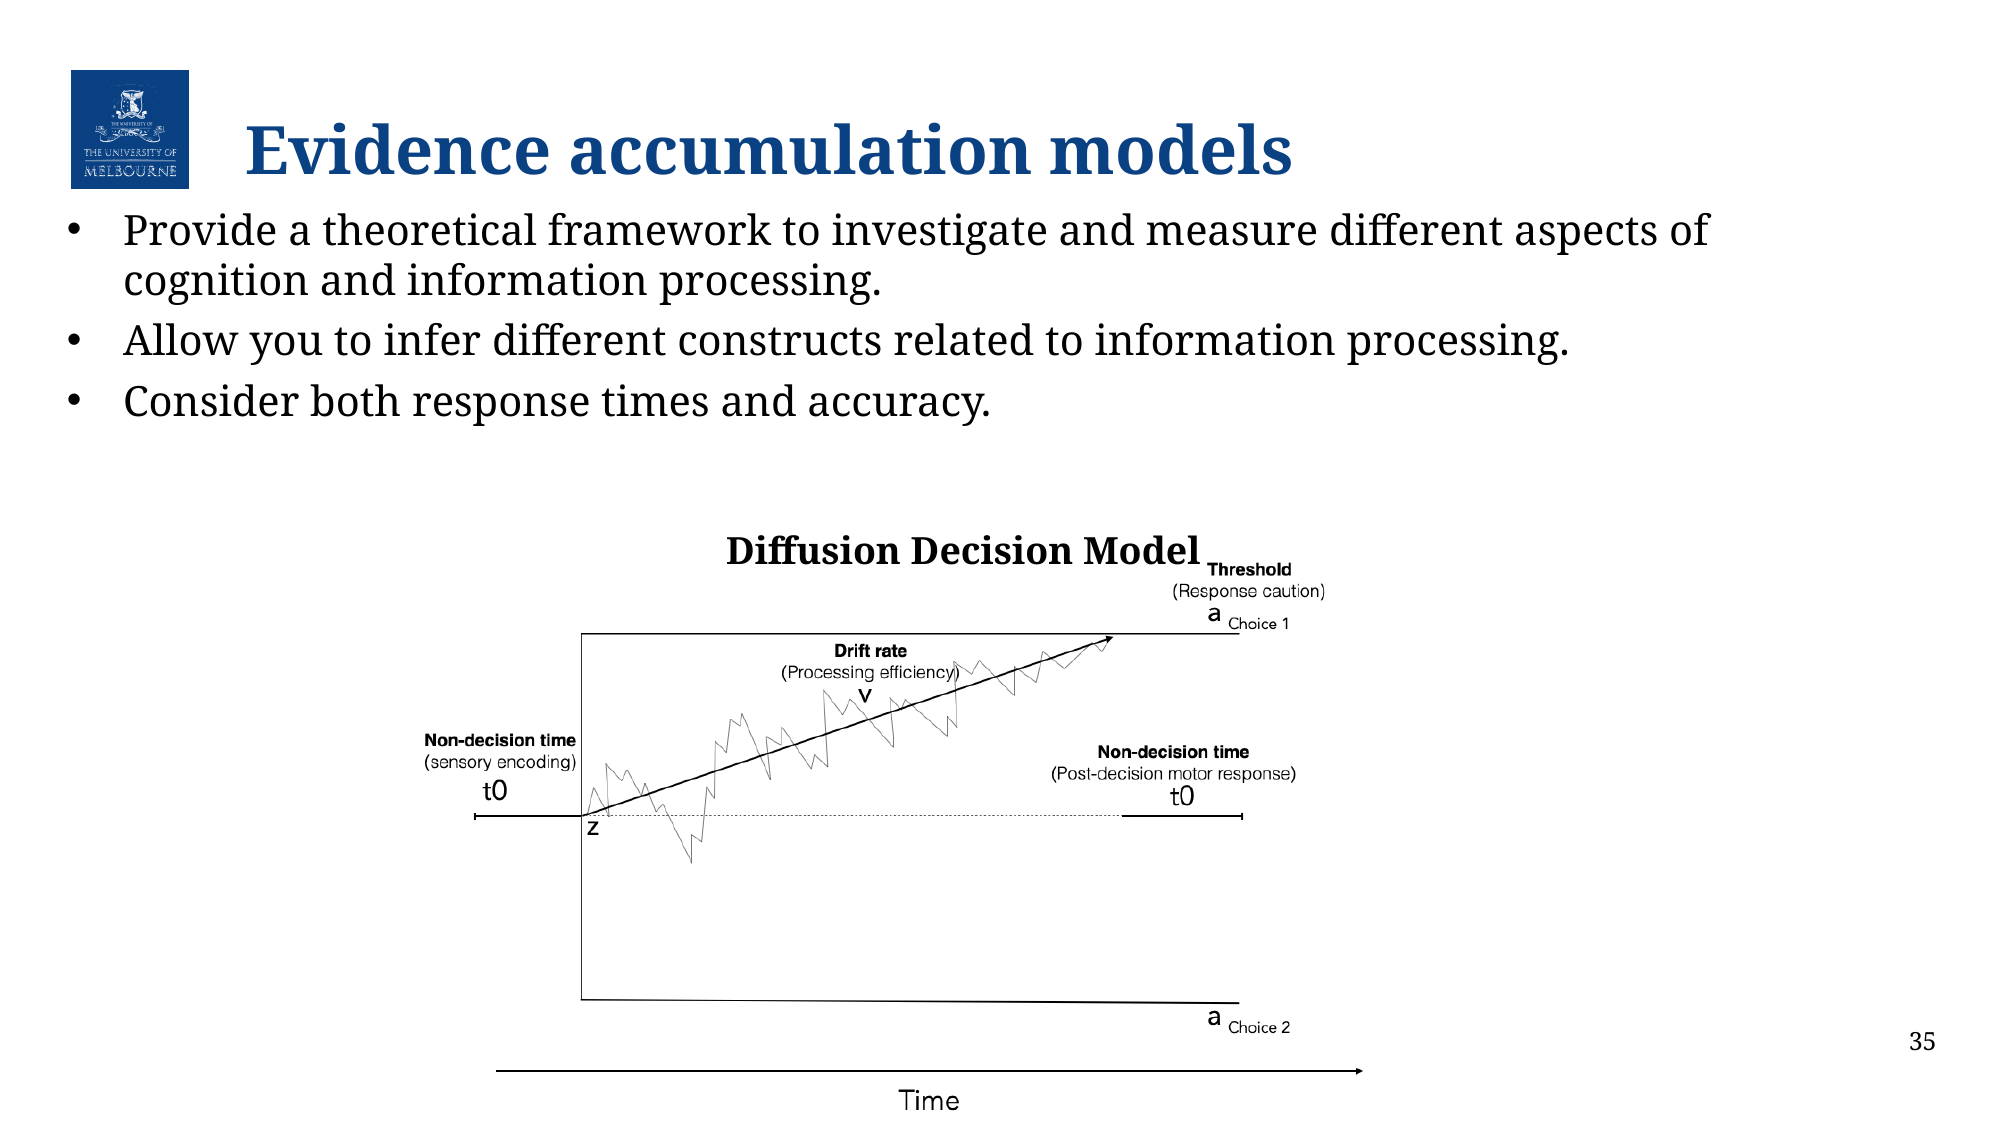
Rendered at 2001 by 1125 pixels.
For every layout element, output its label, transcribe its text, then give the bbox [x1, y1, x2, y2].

picture [71, 70, 189, 189]
picture [424, 550, 1373, 1119]
text_box Diffusion Decision Model [711, 520, 1237, 550]
title Evidence accumulation models [230, 50, 1471, 197]
list Provide a theoretical framework to investigate and measure different aspects of cognition and information processing. Allow you to infer different constructs related to information processing. Consider both response times and accuracy. [51, 196, 1746, 394]
slide_number 35 [1797, 1012, 1937, 1073]
